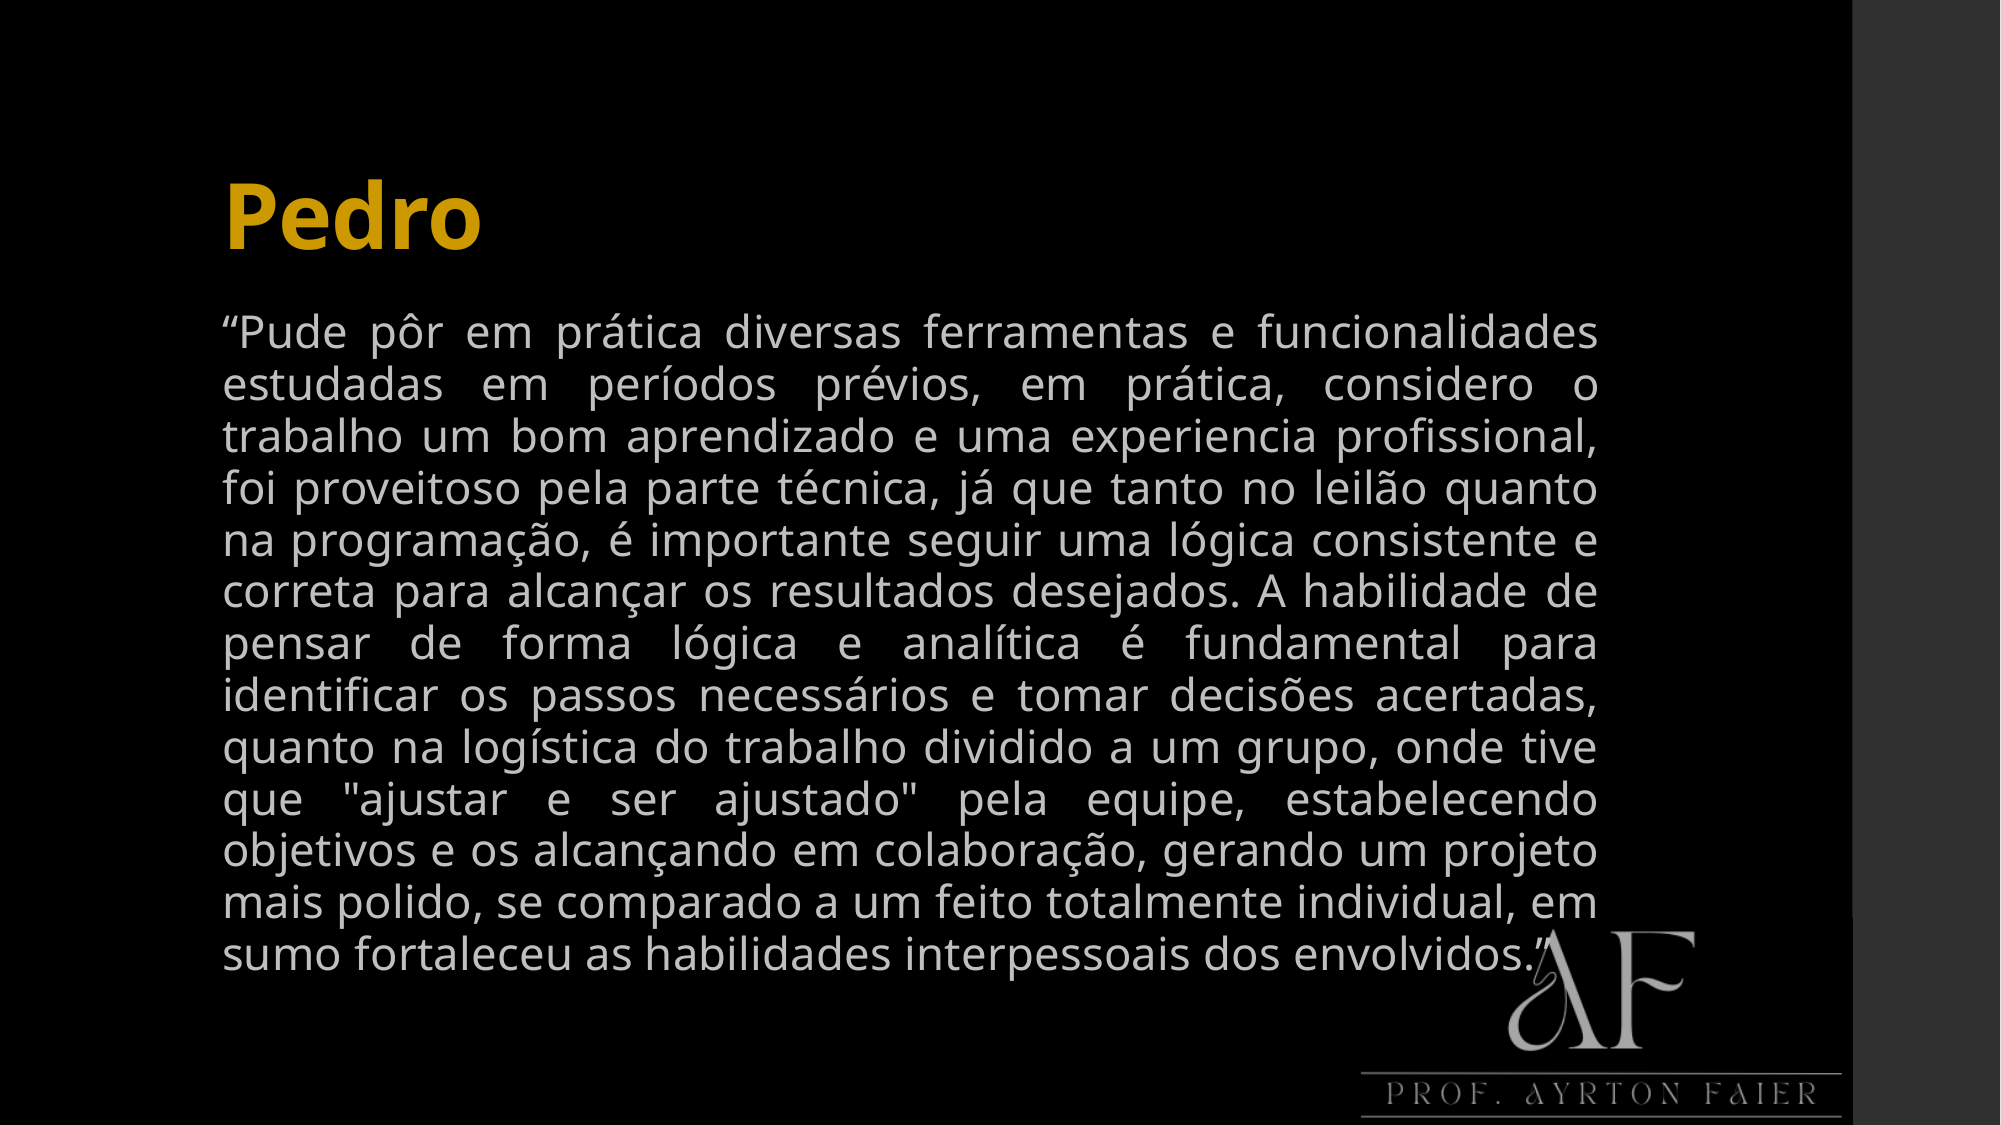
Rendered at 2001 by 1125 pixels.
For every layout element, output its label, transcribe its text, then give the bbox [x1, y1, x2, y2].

list “Pude pôr em prática diversas ferramentas e funcionalidades estudadas em períodos prévios, em prática, considero o trabalho um bom aprendizado e uma experiencia profissional, foi proveitoso pela parte técnica, já que tanto no leilão quanto na programação, é importante seguir uma lógica consistente e correta para alcançar os resultados desejados. A habilidade de pensar de forma lógica e analítica é fundamental para identificar os passos necessários e tomar decisões acertadas, quanto na logística do trabalho dividido a um grupo, onde tive que "ajustar e ser ajustado" pela equipe, estabelecendo objetivos e os alcançando em colaboração, gerando um projeto mais polido, se comparado a um feito totalmente individual, em sumo fortaleceu as habilidades interpessoais dos envolvidos.” [206, 299, 1617, 1014]
picture [1350, 918, 1853, 1125]
title Pedro [206, 60, 1797, 278]
